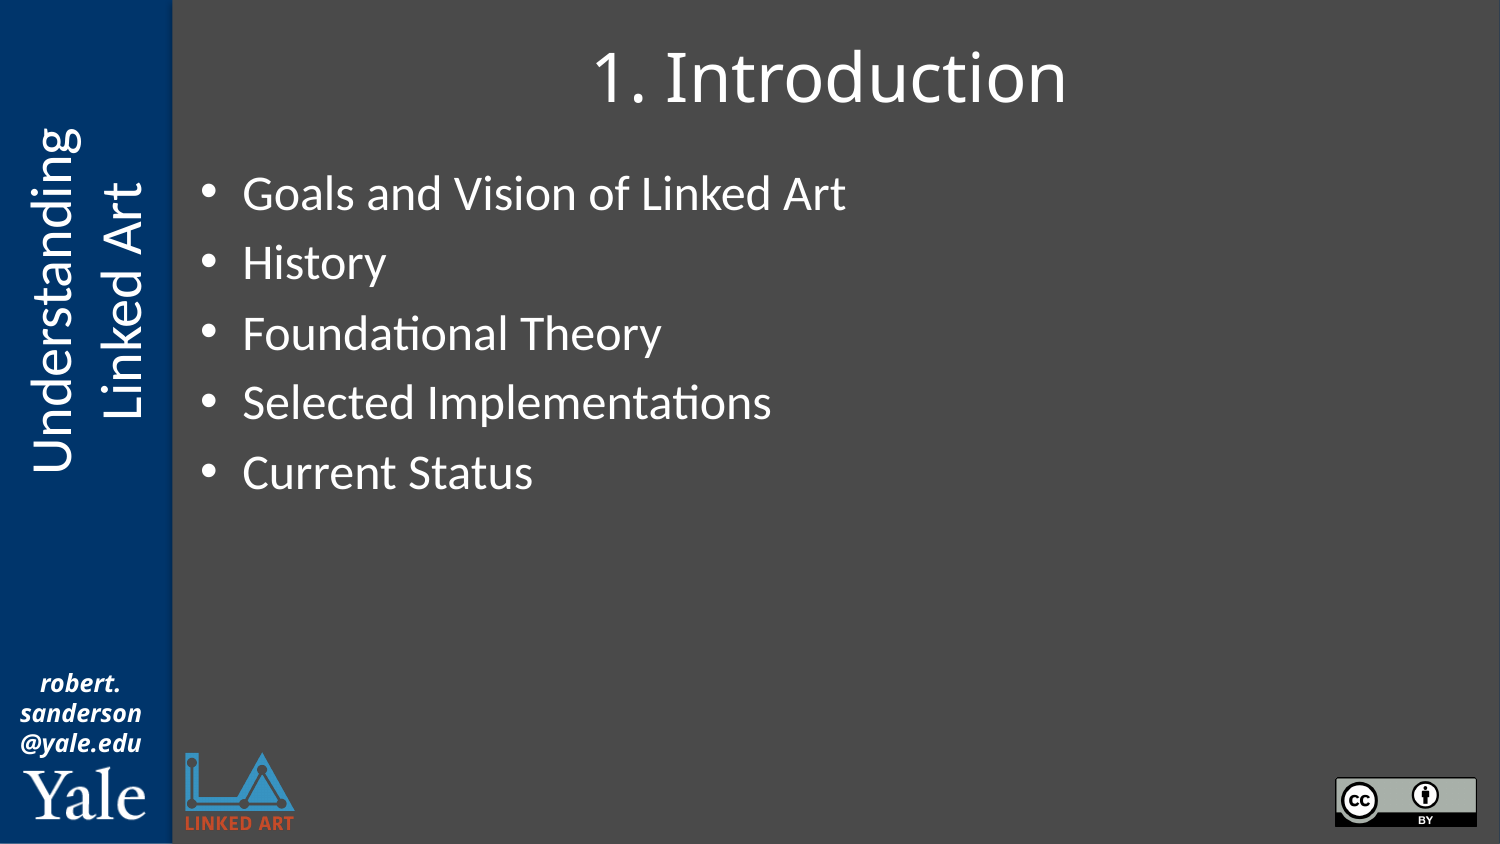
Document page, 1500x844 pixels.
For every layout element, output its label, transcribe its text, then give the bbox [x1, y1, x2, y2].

picture [184, 752, 295, 844]
picture [1335, 777, 1477, 827]
title 1. Introduction [183, 9, 1477, 141]
list Goals and Vision of Linked Art History Foundational Theory Selected Implementations Current Status [185, 152, 1477, 761]
picture [23, 731, 149, 844]
